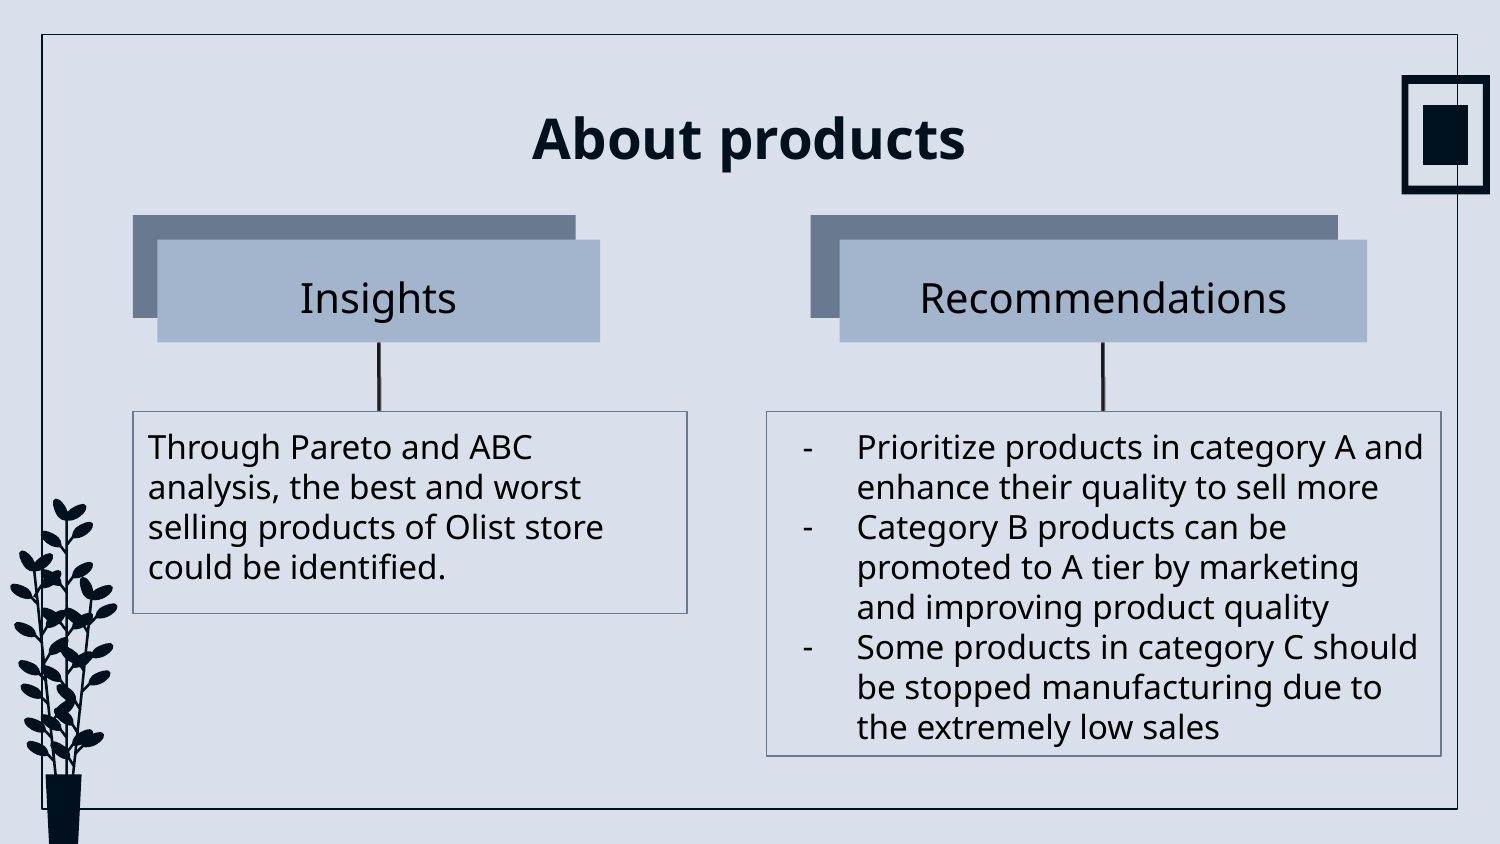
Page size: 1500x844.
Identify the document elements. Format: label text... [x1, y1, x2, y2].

title About products [118, 88, 1382, 183]
text_box Insights [247, 256, 511, 326]
text_box [839, 239, 1368, 343]
picture [376, 342, 383, 412]
text_box [157, 239, 601, 343]
picture [1100, 342, 1107, 412]
text_box Prioritize products in category A and enhance their quality to sell more Category B products can be promoted to A tier by marketing and improving product quality Some products in category C should be stopped manufacturing due to the extremely low sales [766, 411, 1442, 757]
text_box Through Pareto and ABC analysis, the best and worst selling products of Olist store could be identified. [132, 411, 687, 614]
text_box [132, 215, 576, 318]
text_box [810, 215, 1338, 318]
text_box Recommendations [864, 256, 1343, 326]
